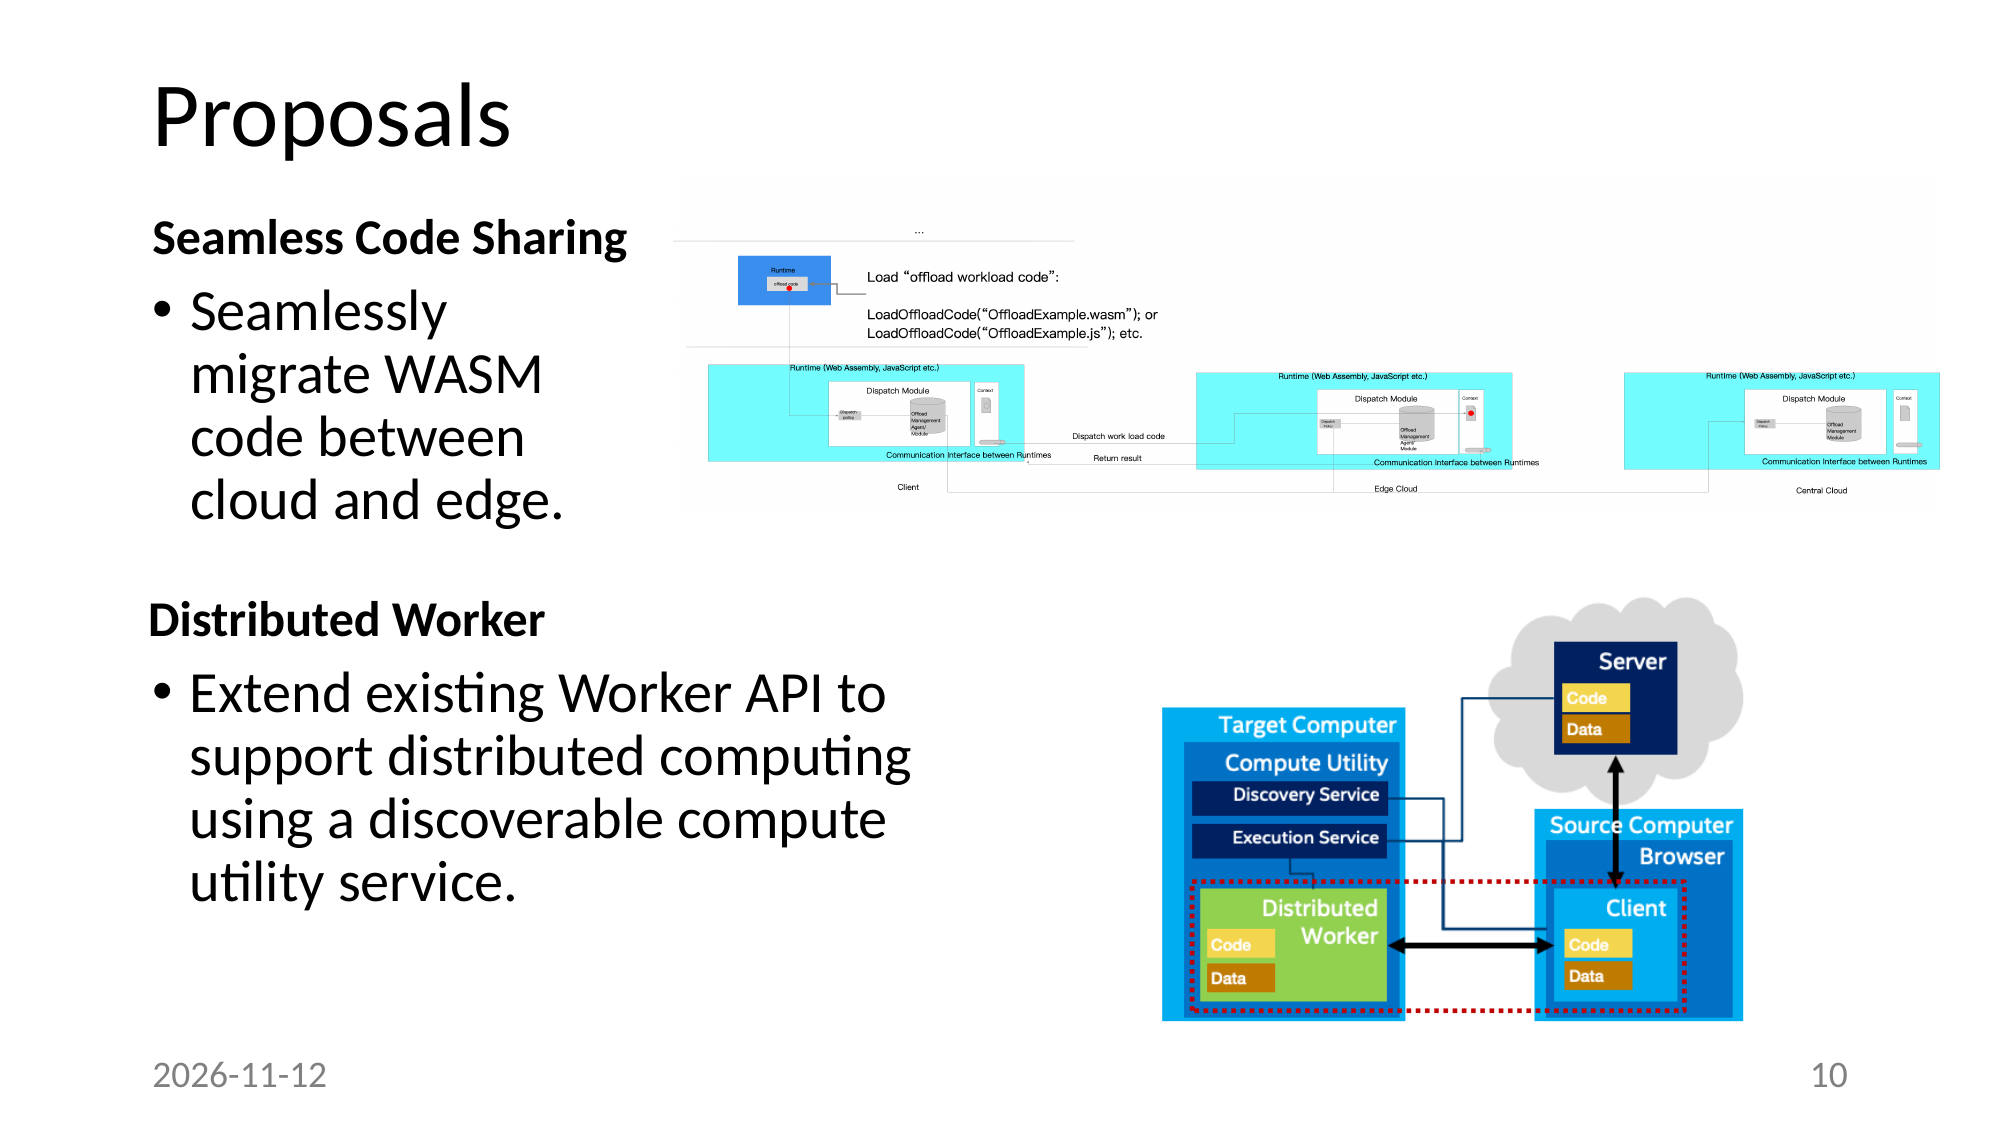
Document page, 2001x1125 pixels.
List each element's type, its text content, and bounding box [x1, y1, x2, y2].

list Seamless Code Sharing [137, 186, 673, 273]
slide_number 10 [1412, 1050, 1863, 1103]
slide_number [137, 1042, 588, 1103]
picture [673, 171, 1940, 512]
list Seamlessly migrate WASM code between cloud and edge. [137, 272, 638, 568]
list Extend existing Worker API to support distributed computing using a discoverable compute utility service. [137, 655, 988, 1018]
list Distributed Worker [133, 568, 984, 656]
picture [1070, 583, 1900, 1050]
title Proposals [137, 59, 1863, 186]
